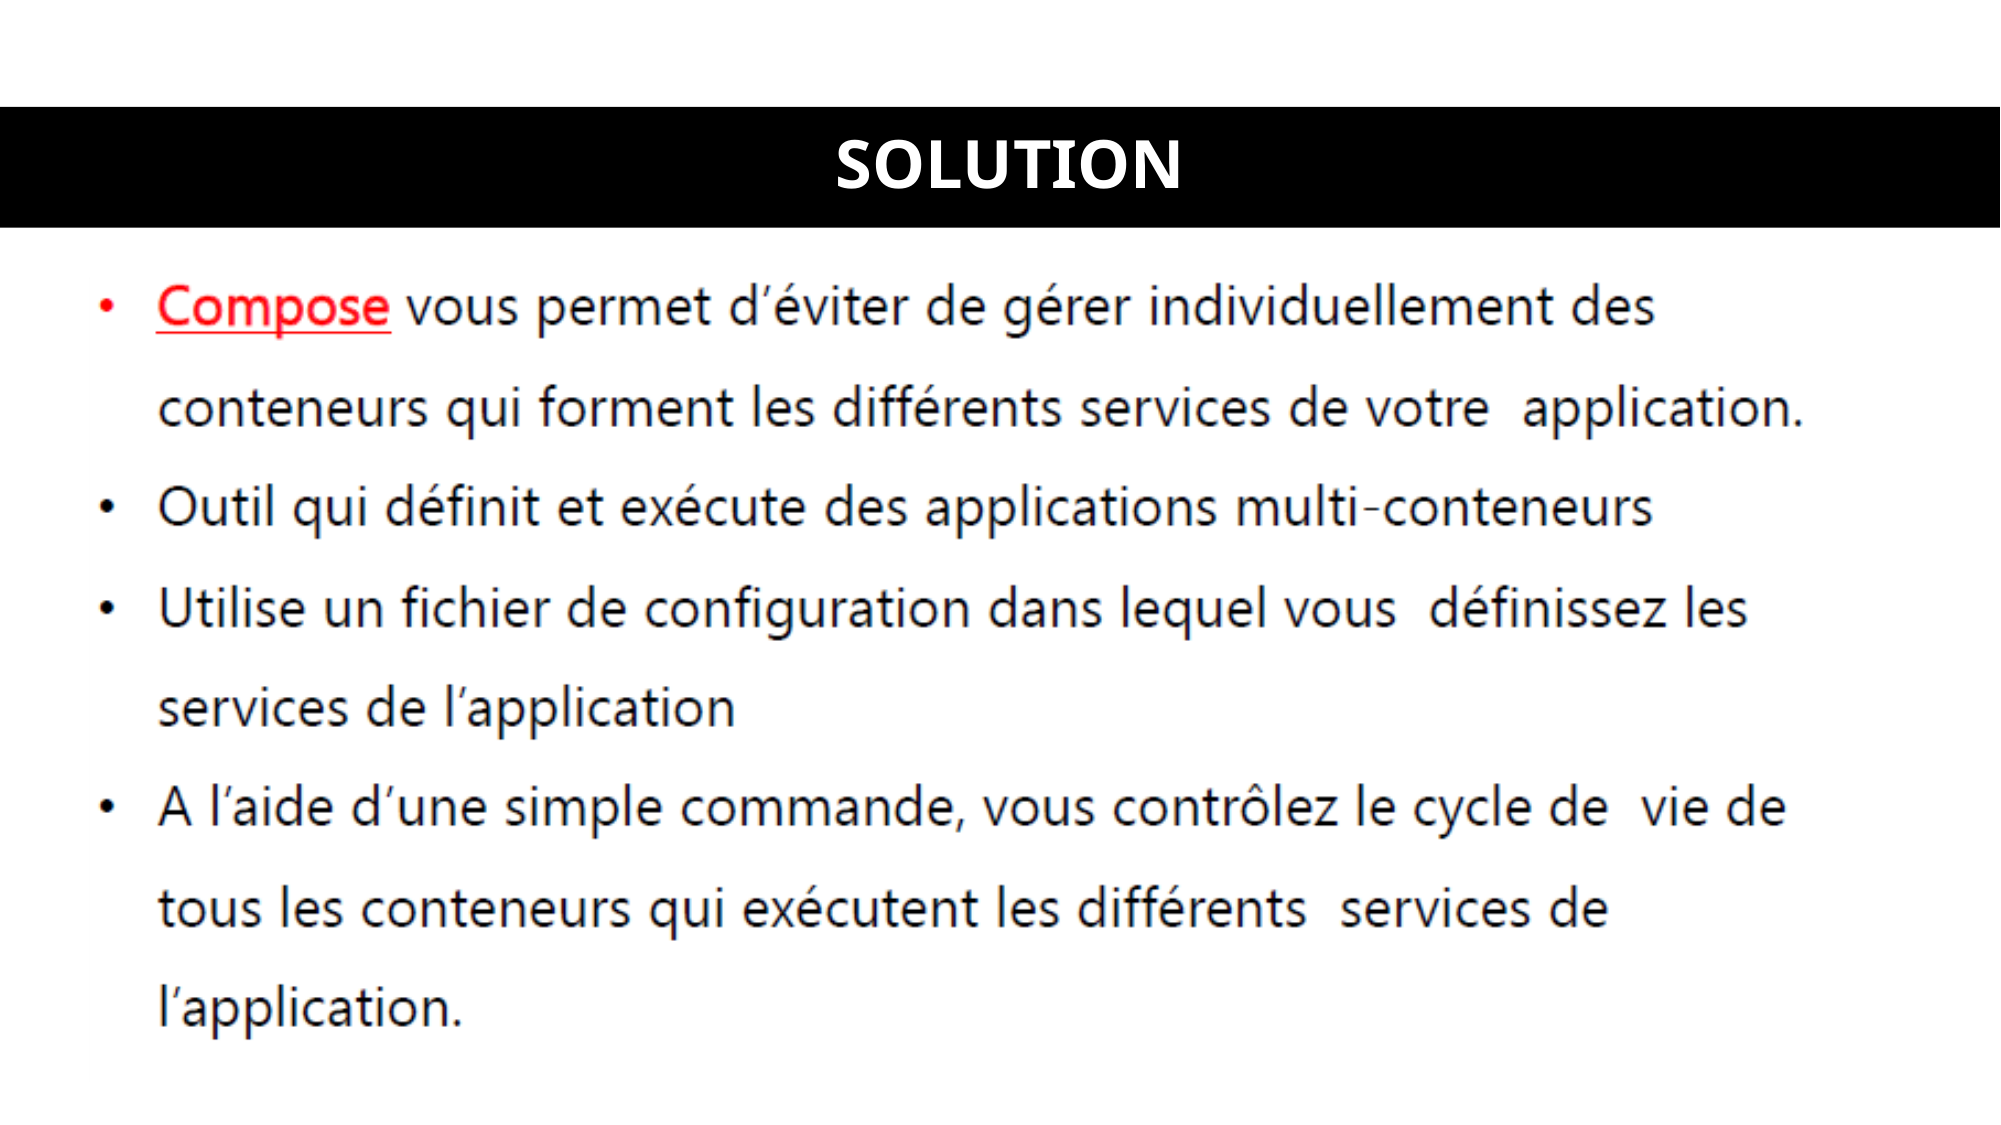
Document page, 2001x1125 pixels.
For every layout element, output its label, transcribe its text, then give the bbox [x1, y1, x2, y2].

picture [88, 277, 1847, 1082]
title SOLUTION [91, 105, 1931, 228]
text_box [0, 106, 2000, 229]
